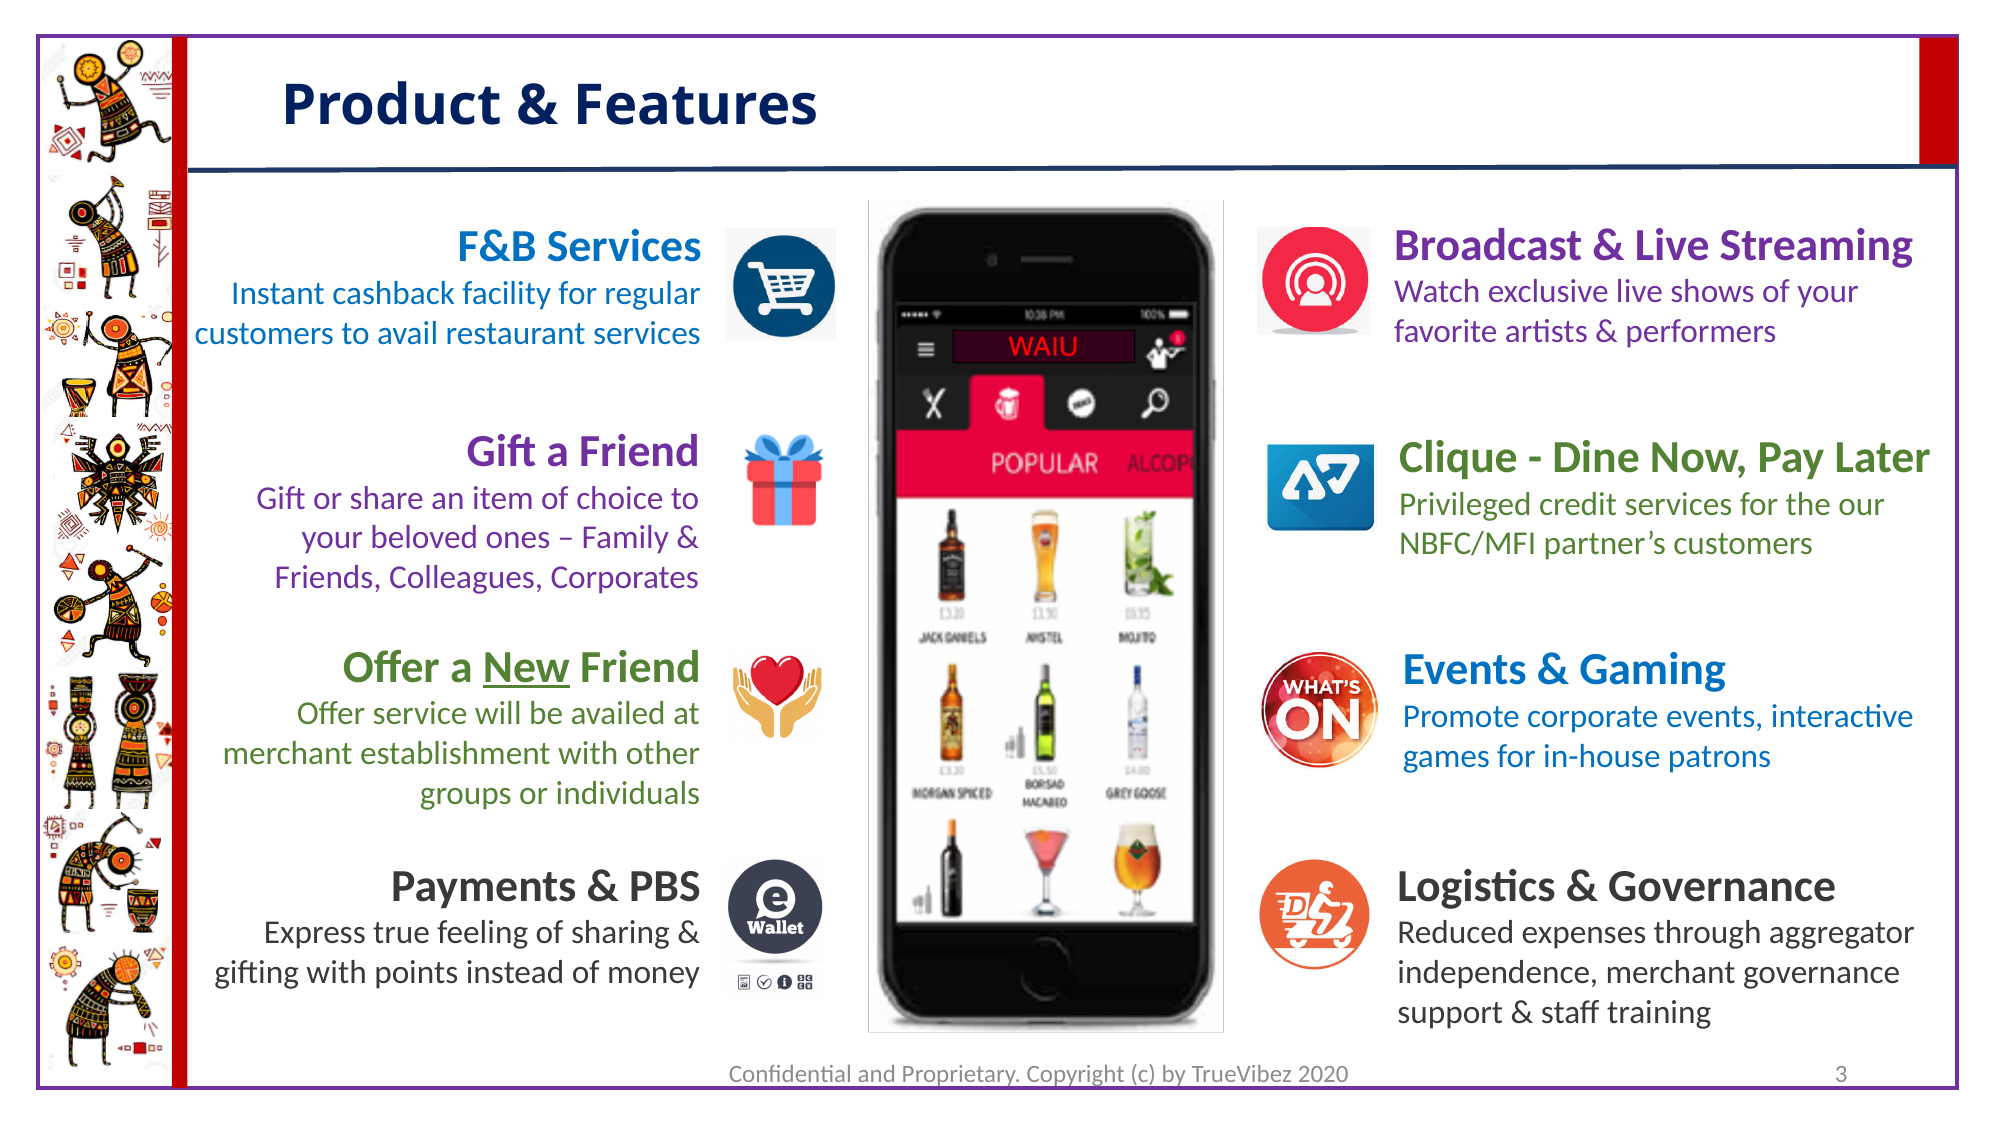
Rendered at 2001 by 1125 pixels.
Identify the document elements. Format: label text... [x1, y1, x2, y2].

picture [1256, 648, 1380, 771]
picture [728, 418, 831, 537]
slide_number 3 [1412, 1042, 1863, 1103]
text_box Offer a New Friend Offer service will be availed at merchant establishment with other groups or individuals [173, 629, 716, 819]
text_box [187, 166, 1958, 171]
text_box Gift a Friend Gift or share an item of choice to your beloved ones – Family & Friends, Colleagues, Corporates [190, 413, 715, 603]
picture [42, 305, 182, 934]
picture [1265, 440, 1377, 534]
text_box [171, 819, 188, 1089]
picture [47, 937, 169, 1070]
text_box Product & Features [266, 60, 1010, 143]
text_box [1918, 37, 1959, 167]
text_box [173, 359, 188, 629]
text_box Events & Gaming Promote corporate events, interactive games for in-house patrons [1388, 631, 1940, 782]
text_box Clique - Dine Now, Pay Later Privileged credit services for the our NBFC/MFI partner’s customers [1384, 419, 1956, 569]
picture [42, 175, 181, 301]
picture [1257, 225, 1370, 339]
text_box [171, 36, 188, 208]
picture [726, 228, 836, 341]
picture [1255, 859, 1373, 975]
picture [721, 859, 825, 997]
picture [725, 643, 828, 743]
text_box [37, 35, 1958, 1089]
picture [42, 40, 184, 171]
picture [857, 189, 1236, 1045]
text_box Payments & PBS Express true feeling of sharing & gifting with points instead of money [172, 848, 716, 998]
text_box Logistics & Governance Reduced expenses through aggregator independence, merchant governance support & staff training [1382, 848, 1960, 1038]
text_box F&B Services Instant cashback facility for regular customers to avail restaurant services [161, 208, 717, 359]
text_box Broadcast & Live Streaming Watch exclusive live shows of your favorite artists & performers [1379, 206, 1941, 357]
footer Confidential and Proprietary. Copyright (c) by TrueVibez 2020 [701, 1042, 1377, 1103]
